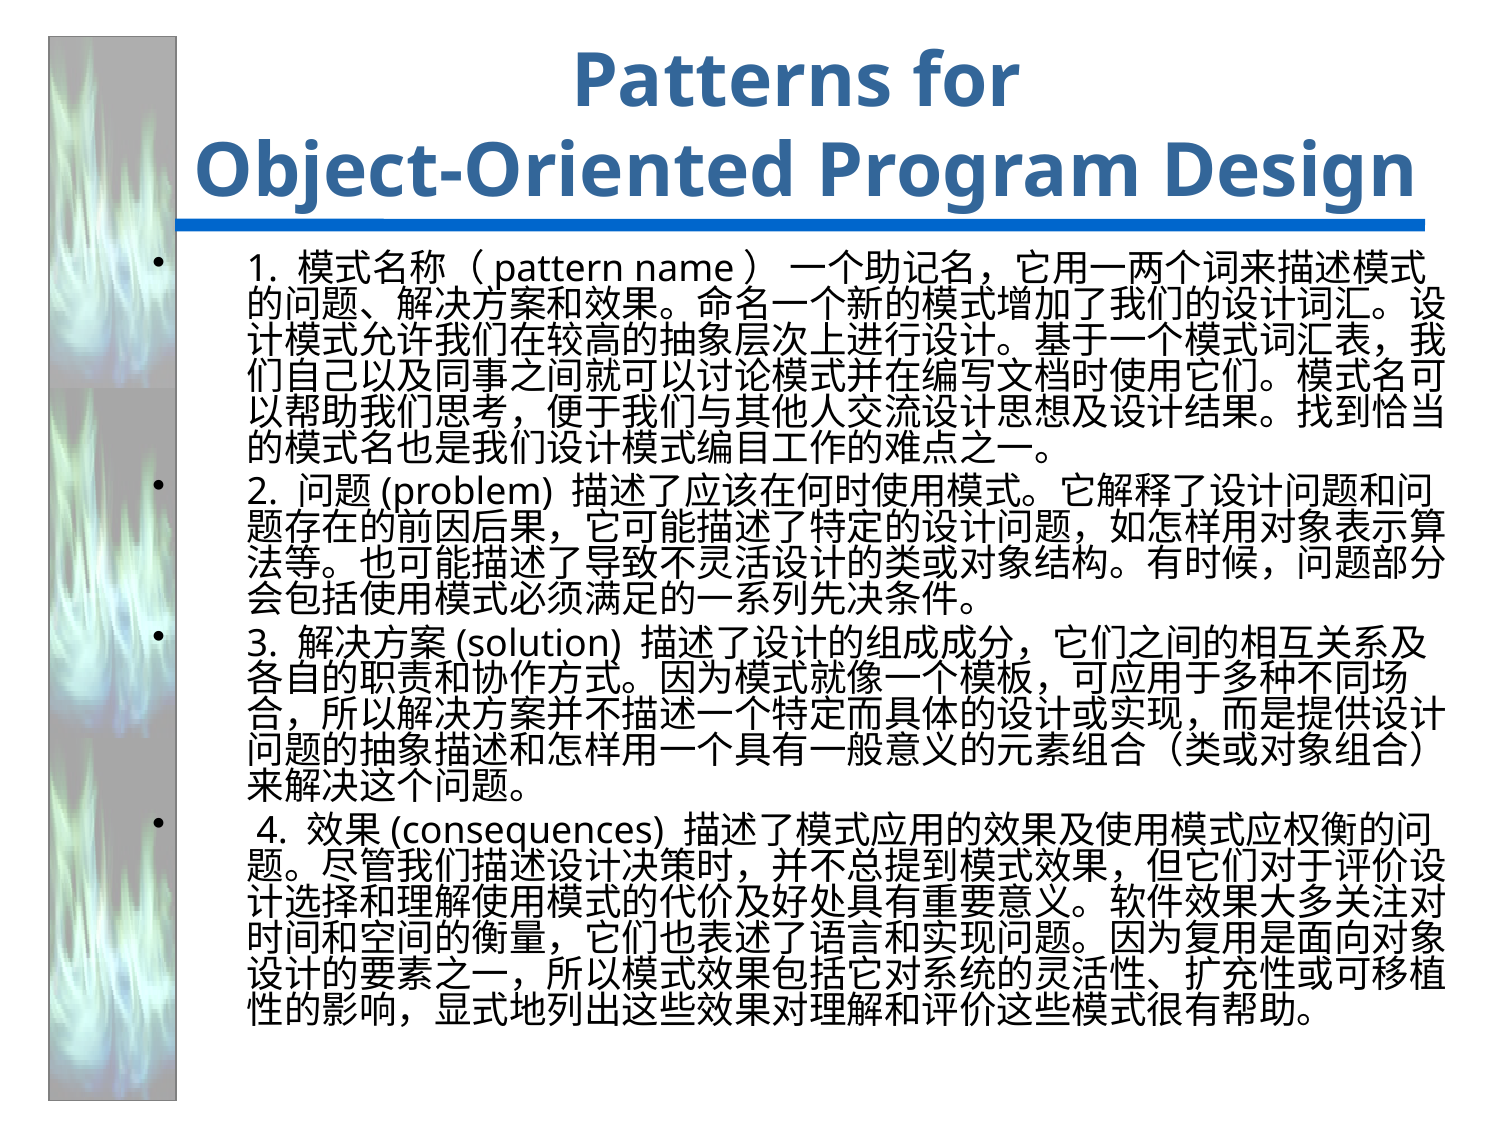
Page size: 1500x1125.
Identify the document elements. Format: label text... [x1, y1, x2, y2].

title Patterns for Object-Oriented Program Design [150, 37, 1463, 205]
list 1. 模式名称（pattern name） 一个助记名，它用一两个词来描述模式的问题、解决方案和效果。命名一个新的模式增加了我们的设计词汇。设计模式允许我们在较高的抽象层次上进行设计。基于一个模式词汇表，我们自己以及同事之间就可以讨论模式并在编写文档时使用它们。模式名可以帮助我们思考，便于我们与其他人交流设计思想及设计结果。找到恰当的模式名也是我们设计模式编目工作的难点之一。 2. 问题(problem) 描述了应该在何时使用模式。它解释了设计问题和问题存在的前因后果，它可能描述了特定的设计问题，如怎样用对象表示算法等。也可能描述了导致不灵活设计的类或对象结构。有时候，问题部分会包括使用模式必须满足的一系列先决条件。 3. 解决方案(solution) 描述了设计的组成成分，它们之间的相互关系及各自的职责和协作方式。因为模式就像一个模板，可应用于多种不同场合，所以解决方案并不描述一个特定而具体的设计或实现，而是提供设计问题的抽象描述和怎样用一个具有一般意义的元素组合（类或对象组合）来解决这个问题。 4. 效果(consequences) 描述了模式应用的效果及使用模式应权衡的问题。尽管我们描述设计决策时，并不总提到模式效果，但它们对于评价设计选择和理解使用模式的代价及好处具有重要意义。软件效果大多关注对时间和空间的衡量，它们也表述了语言和实现问题。因为复用是面向对象设计的要素之一，所以模式效果包括它对系统的灵活性、扩充性或可移植性的影响，显式地列出这些效果对理解和评价这些模式很有帮助。 [137, 245, 1463, 988]
